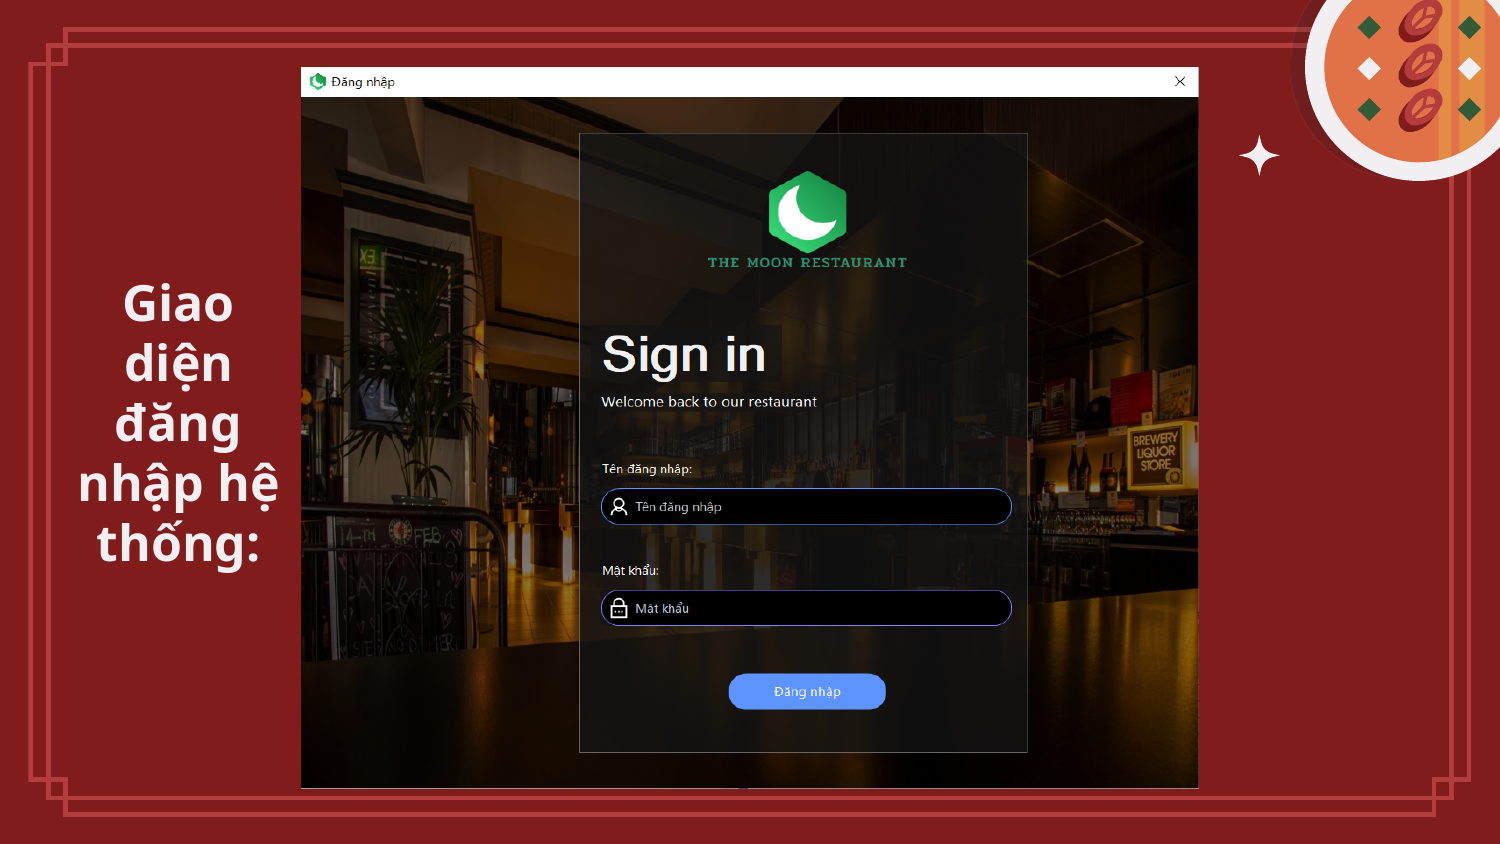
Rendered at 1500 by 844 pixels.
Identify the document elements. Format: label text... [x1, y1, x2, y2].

picture [301, 67, 1199, 789]
title Giao diện đăng nhập hệ thống: [55, 362, 296, 482]
